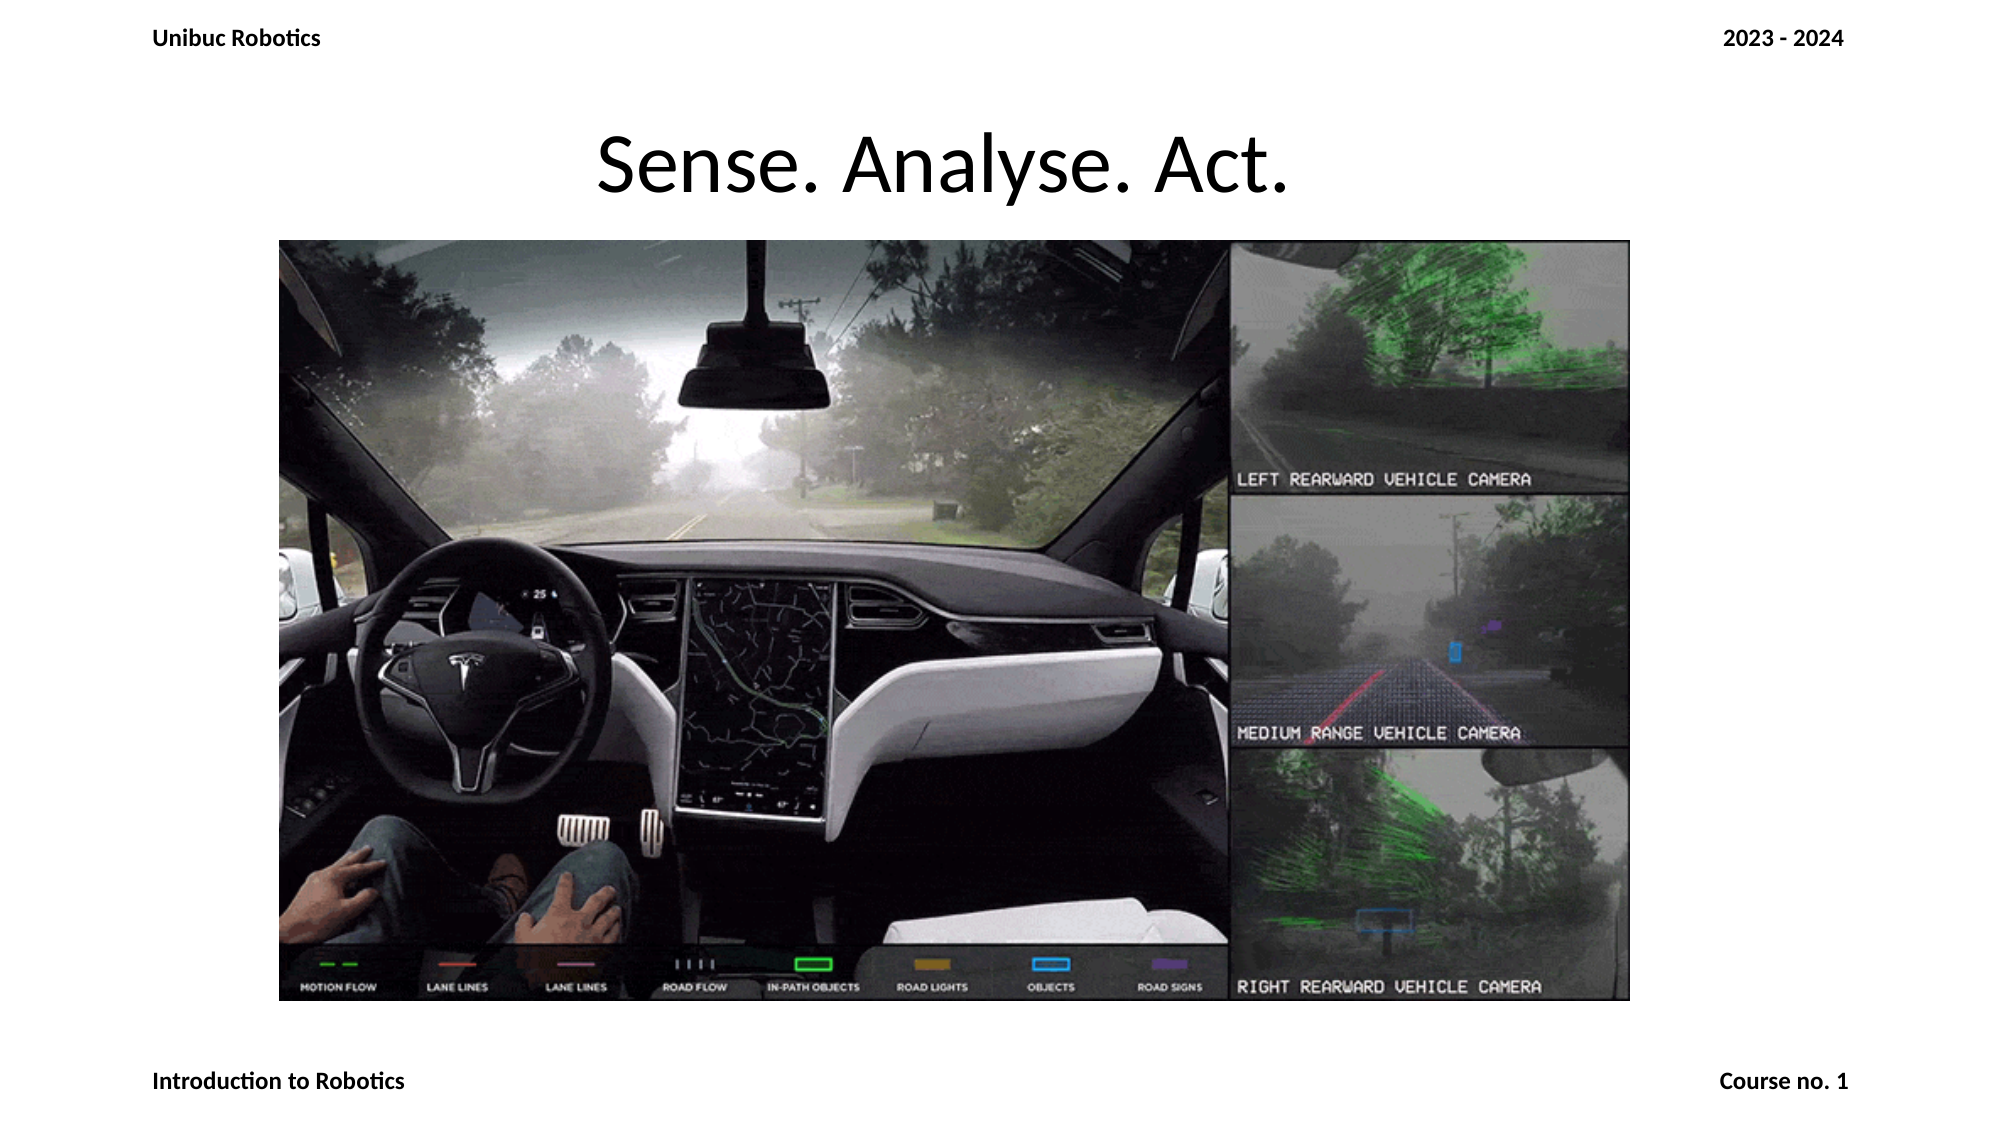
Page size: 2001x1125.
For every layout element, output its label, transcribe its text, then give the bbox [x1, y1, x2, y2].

title Sense. Analyse. Act. [279, 98, 1630, 218]
picture [278, 240, 1630, 1001]
